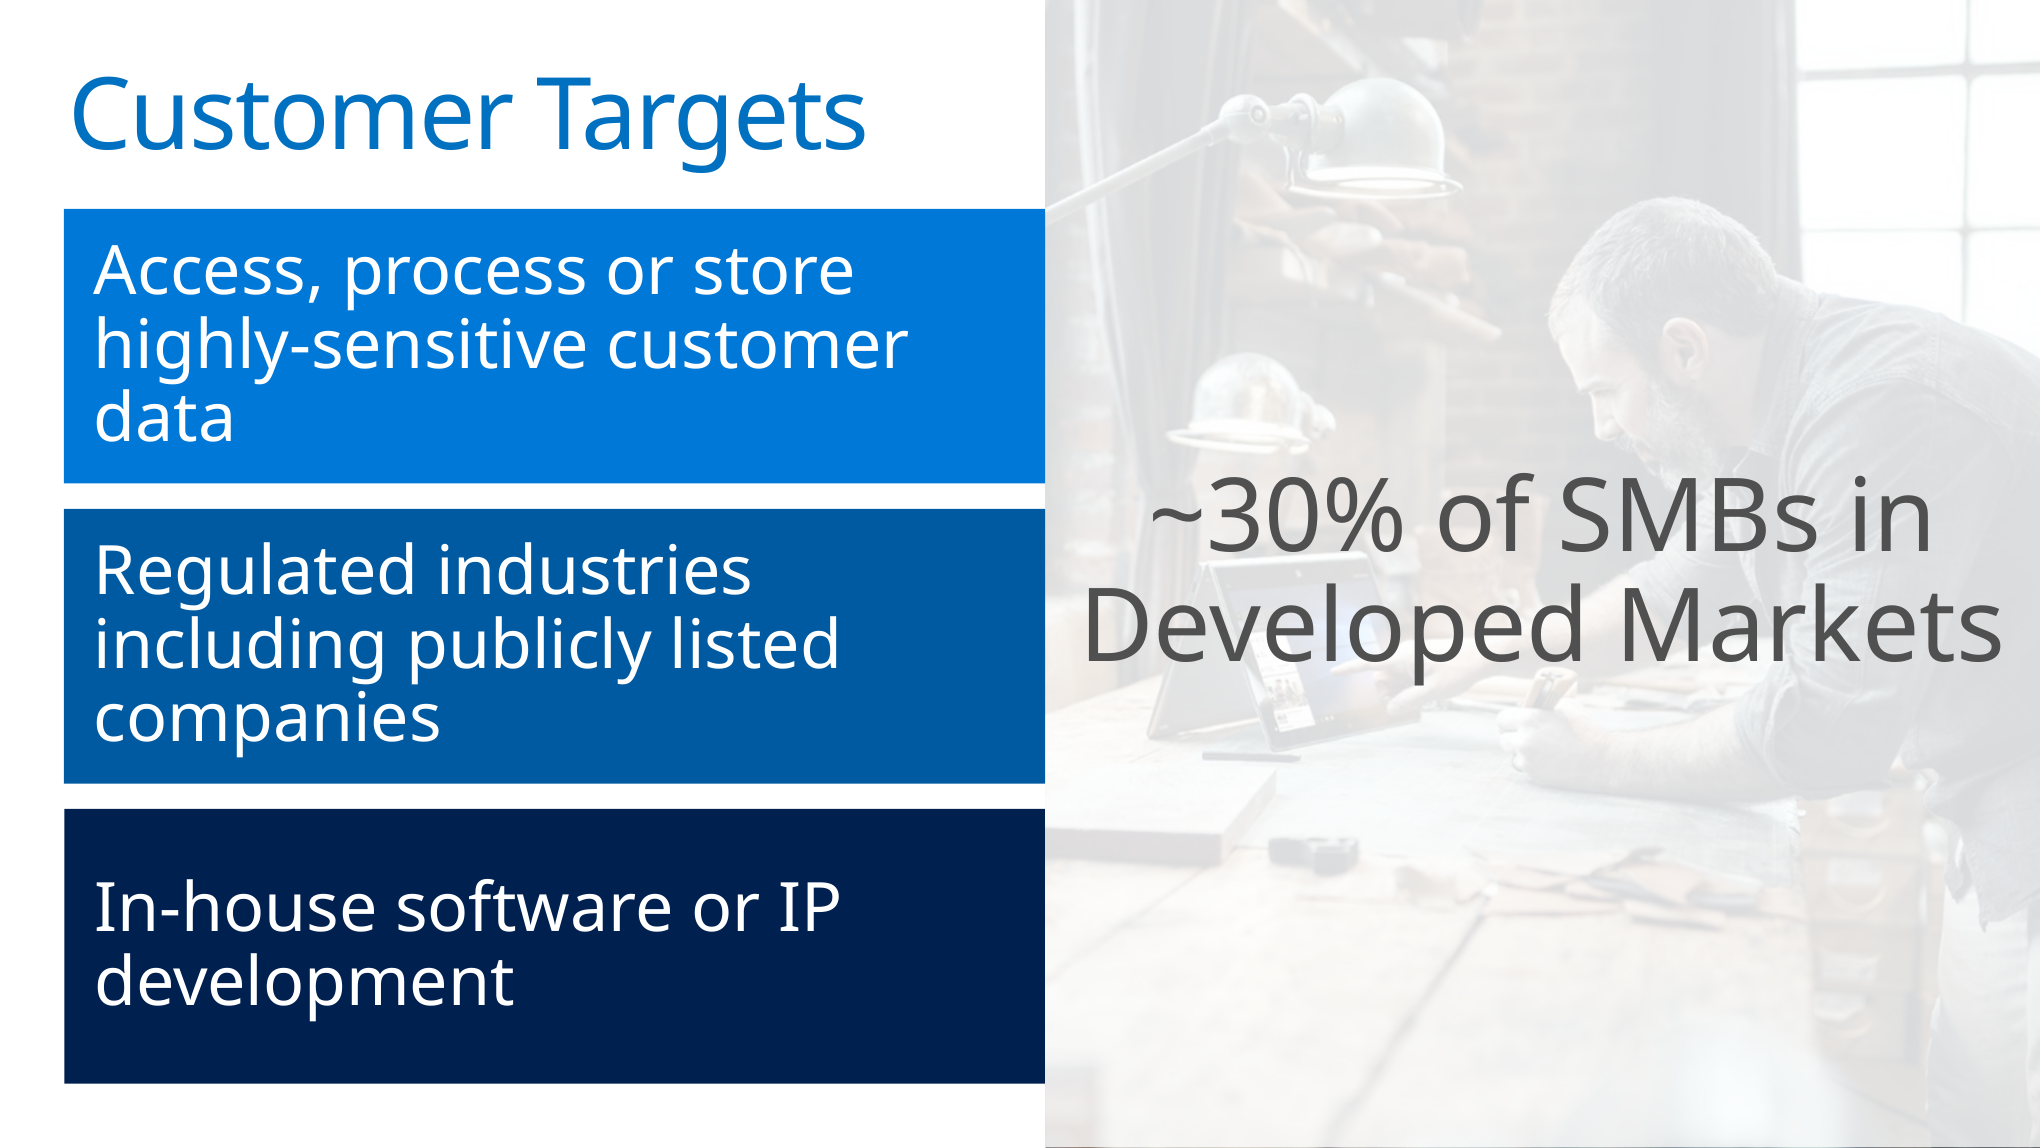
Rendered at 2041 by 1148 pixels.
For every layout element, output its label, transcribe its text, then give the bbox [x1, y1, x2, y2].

picture [1045, 0, 2041, 1148]
text_box Regulated industries including publicly listed companies [63, 508, 1045, 784]
text_box In-house software or IP development [64, 808, 1045, 1084]
title Customer Targets [45, 48, 1045, 199]
text_box Access, process or store highly-sensitive customer data [63, 208, 1045, 484]
